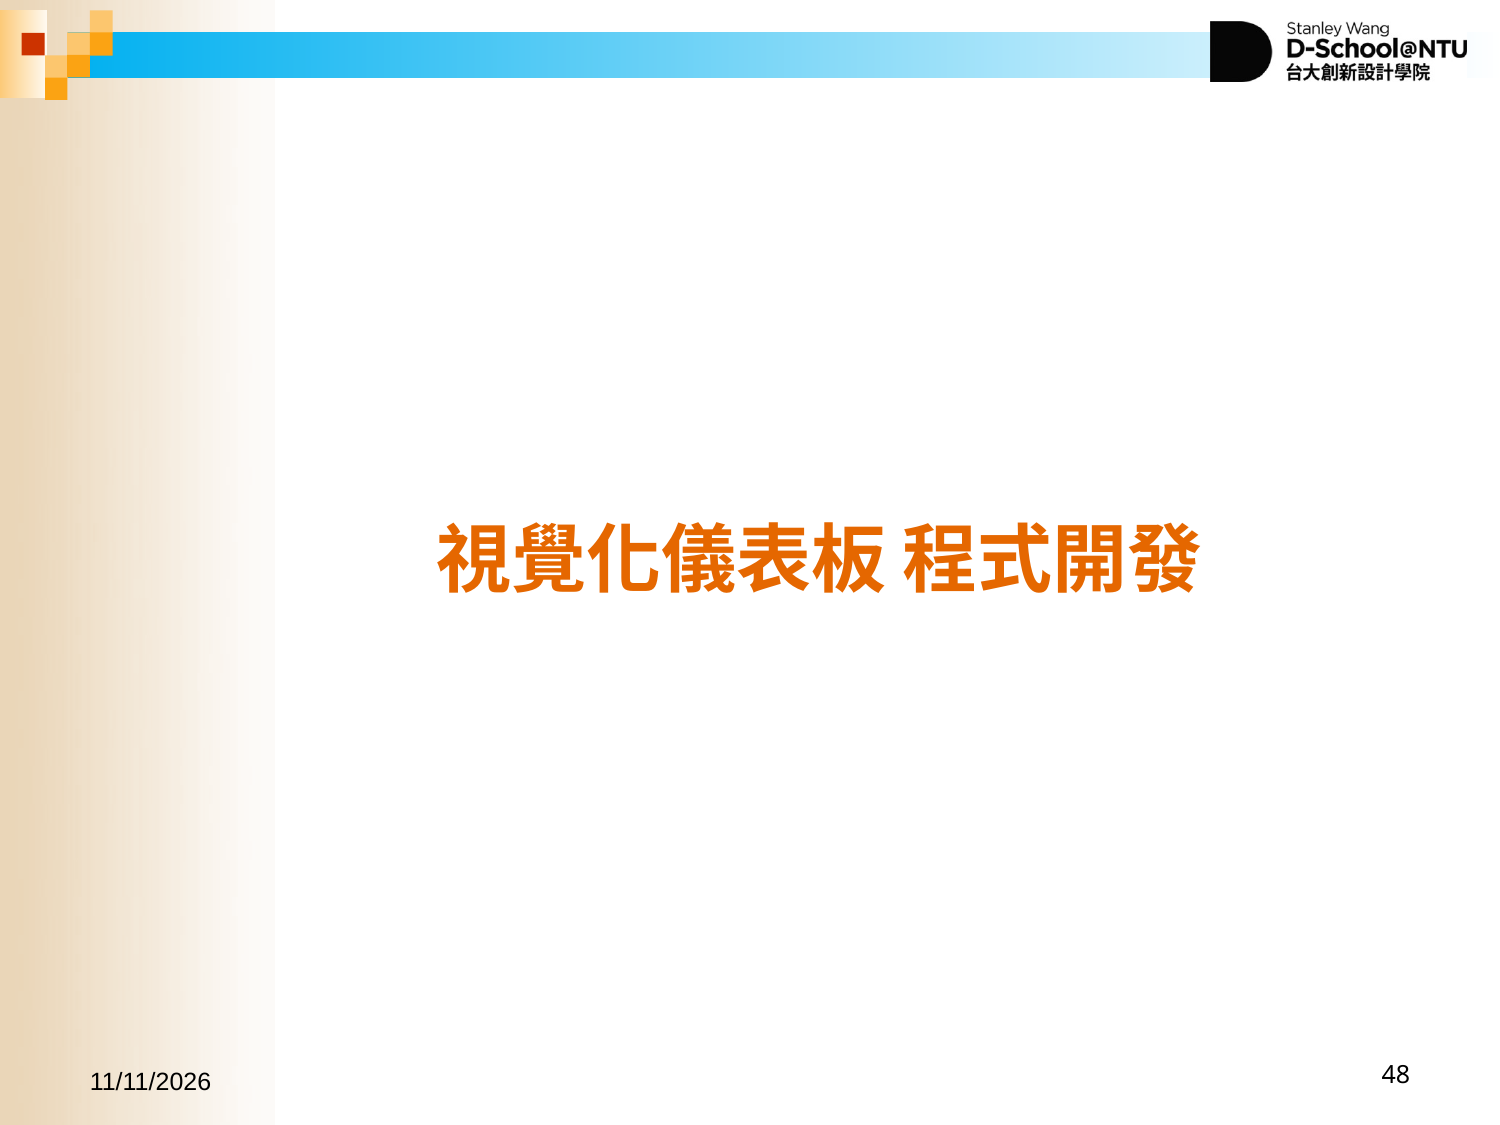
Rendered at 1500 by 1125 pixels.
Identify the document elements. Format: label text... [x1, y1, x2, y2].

picture [1210, 21, 1467, 82]
text_box 48 [1074, 1024, 1425, 1100]
title 視覺化儀表板 程式開發 [214, 444, 1425, 670]
text_box 2017/11/2 [75, 1024, 425, 1103]
